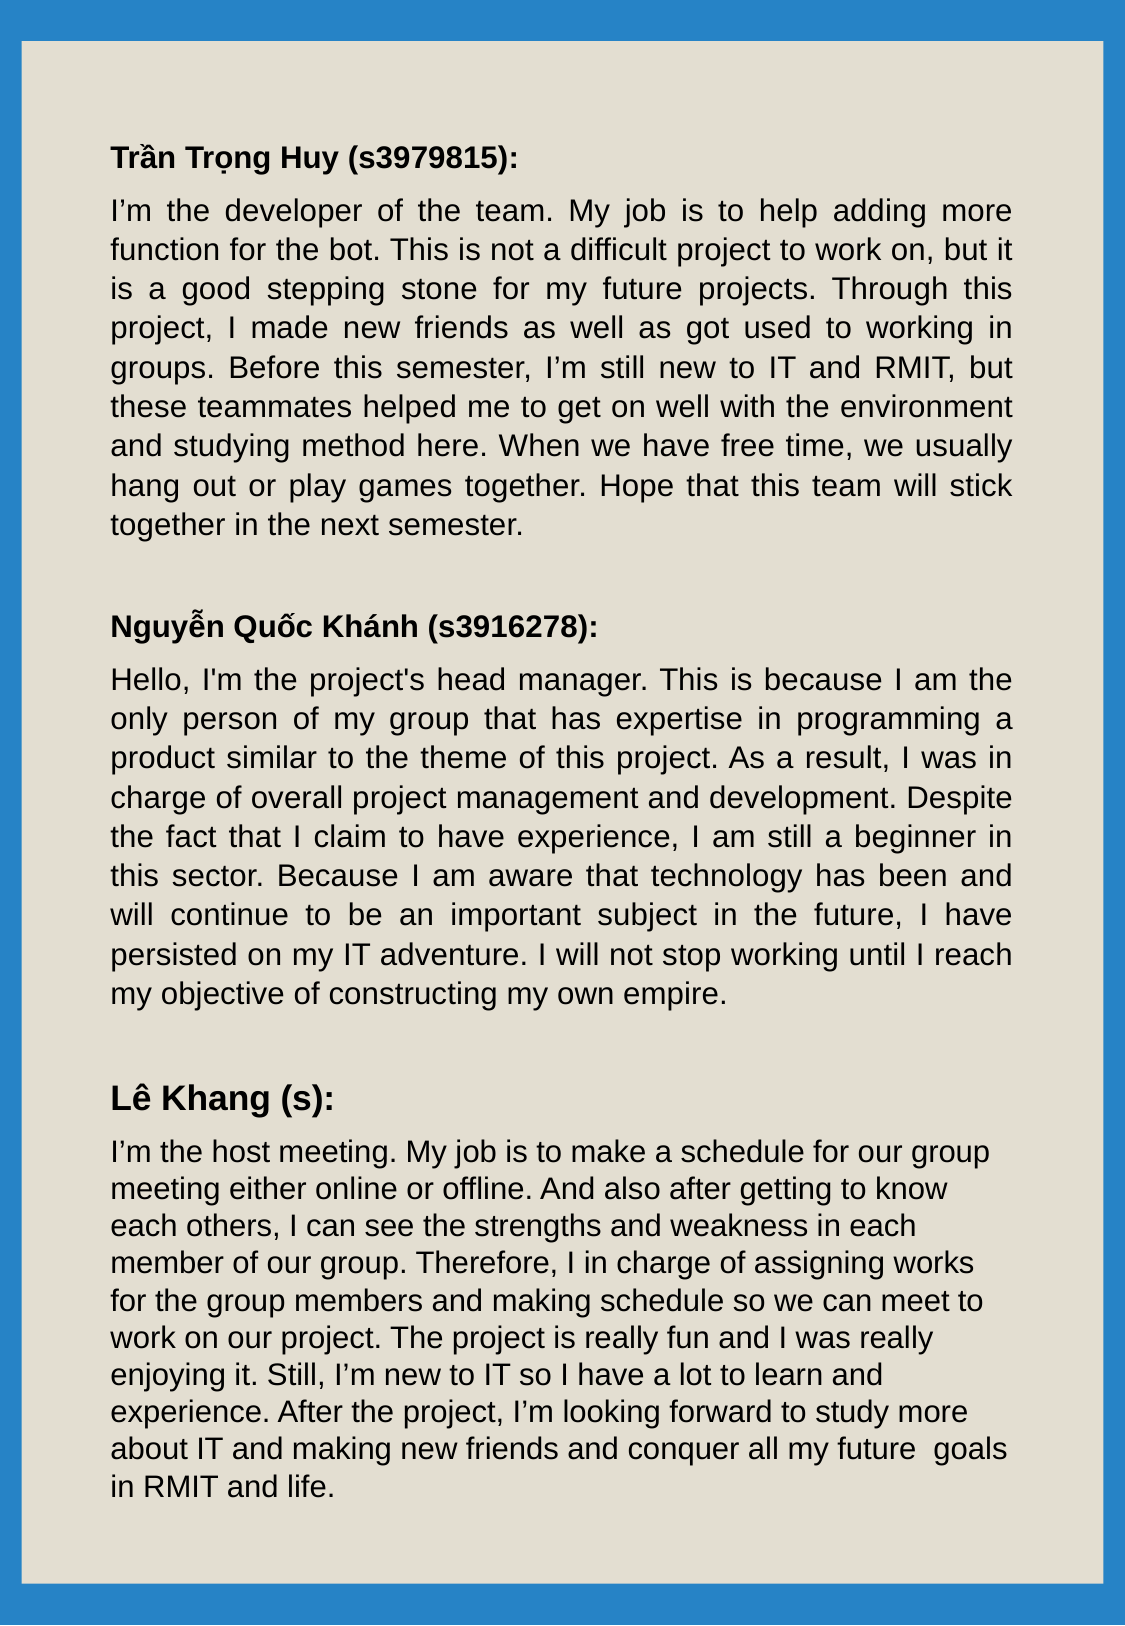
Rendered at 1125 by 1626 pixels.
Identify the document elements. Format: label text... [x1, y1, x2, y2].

list Trần Trọng Huy (s3979815): I’m the developer of the team. My job is to help adding more function for the bot. This is not a difficult project to work on, but it is a good stepping stone for my future projects. Through this project, I made new friends as well as got used to working in groups. Before this semester, I’m still new to IT and RMIT, but these teammates helped me to get on well with the environment and studying method here. When we have free time, we usually hang out or play games together. Hope that this team will stick together in the next semester. Nguyễn Quốc Khánh (s3916278): Hello, I'm the project's head manager. This is because I am the only person of my group that has expertise in programming a product similar to the theme of this project. As a result, I was in charge of overall project management and development. Despite the fact that I claim to have experience, I am still a beginner in this sector. Because I am aware that technology has been and will continue to be an important subject in the future, I have persisted on my IT adventure. I will not stop working until I reach my objective of constructing my own empire. Lê Khang (s): I’m the host meeting. My job is to make a schedule for our group meeting either online or offline. And also after getting to know each others, I can see the strengths and weakness in each member of our group. Therefore, I in charge of assigning works for the group members and making schedule so we can meet to work on our project. The project is really fun and I was really enjoying it. Still, I’m new to IT so I have a lot to learn and experience. After the project, I’m looking forward to study more about IT and making new friends and conquer all my future goals in RMIT and life. [95, 129, 1030, 1534]
